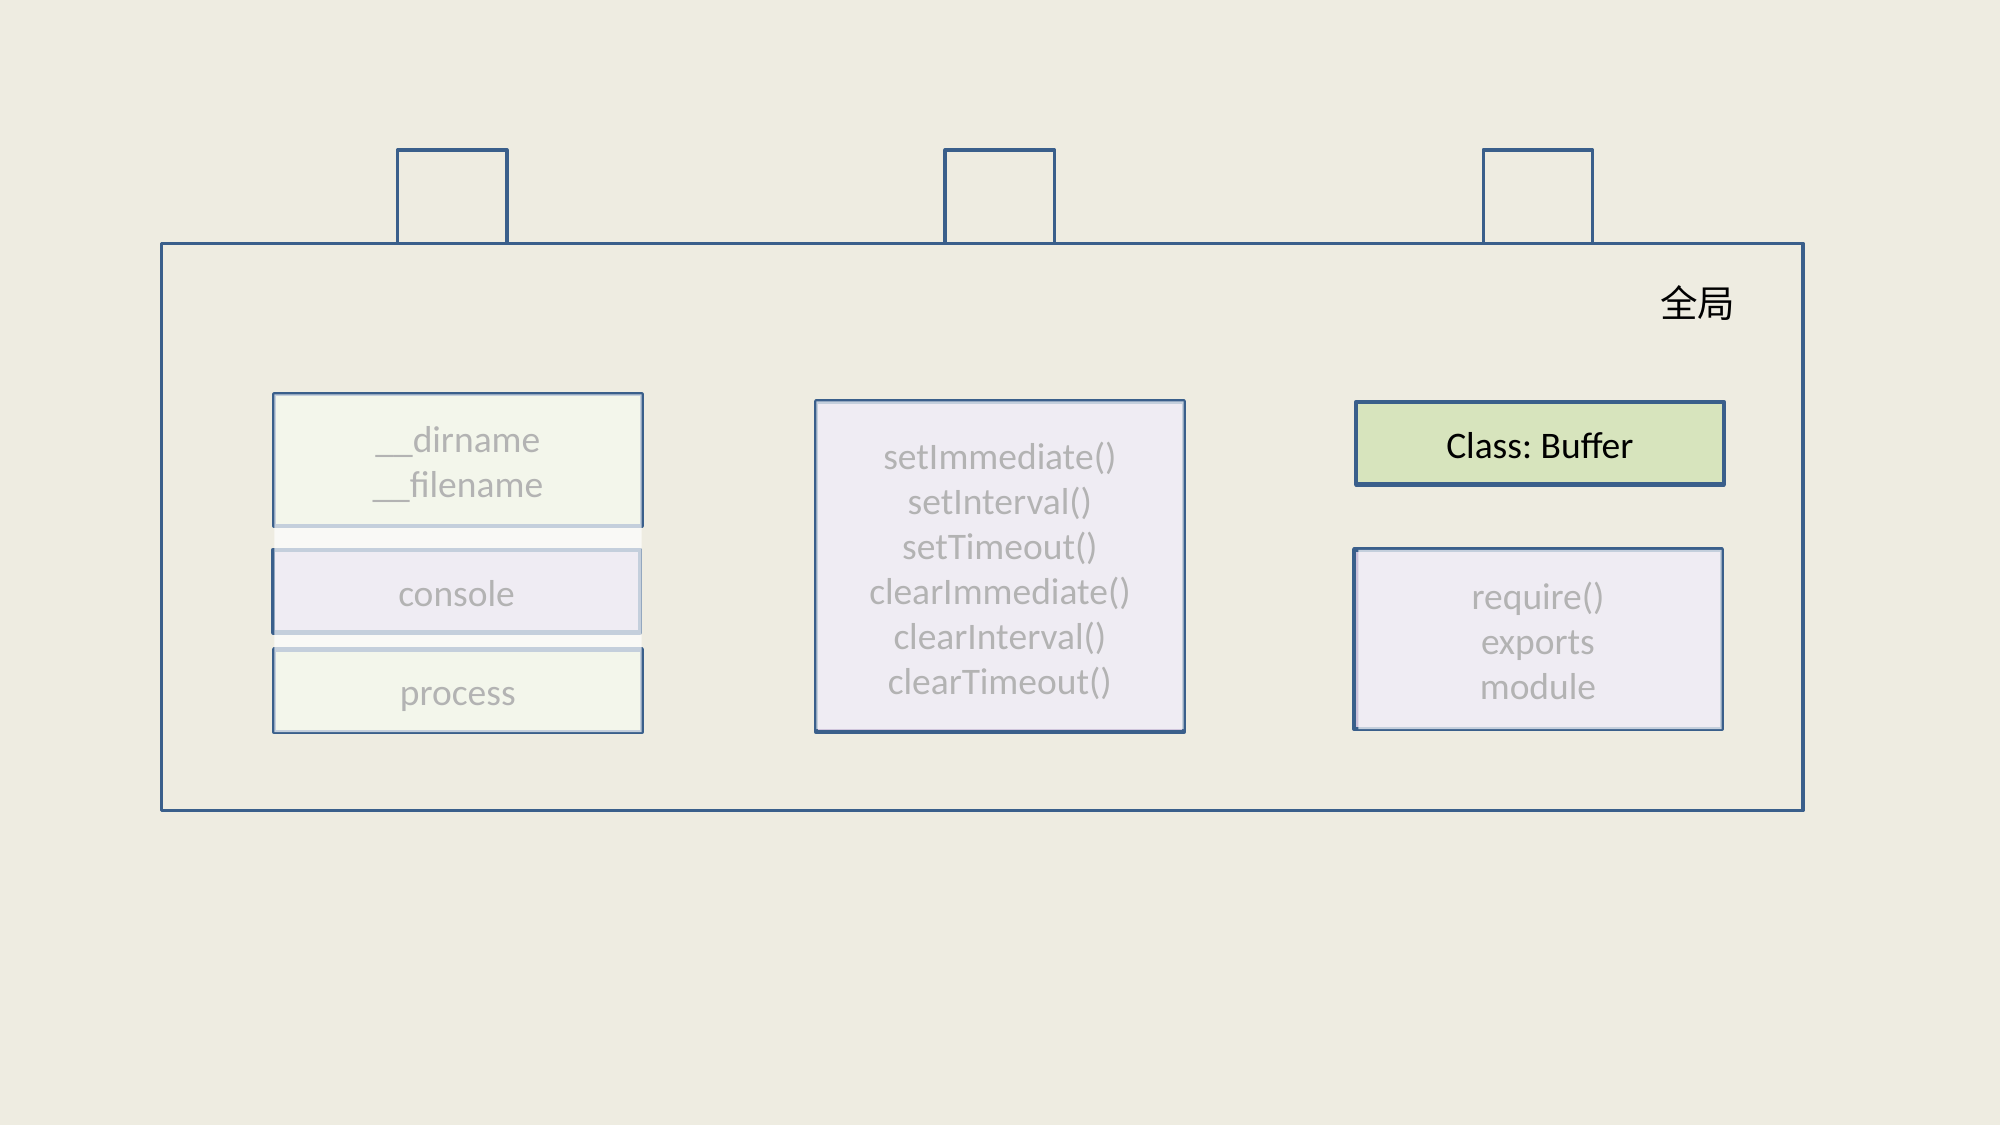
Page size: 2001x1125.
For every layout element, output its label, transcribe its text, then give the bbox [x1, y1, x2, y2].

text_box [272, 392, 644, 734]
text_box [943, 148, 1057, 246]
text_box [814, 399, 1186, 731]
text_box [159, 241, 1805, 813]
text_box 全局 [1591, 241, 1805, 364]
text_box [395, 148, 509, 246]
text_box [1356, 548, 1724, 731]
text_box [1481, 148, 1595, 246]
